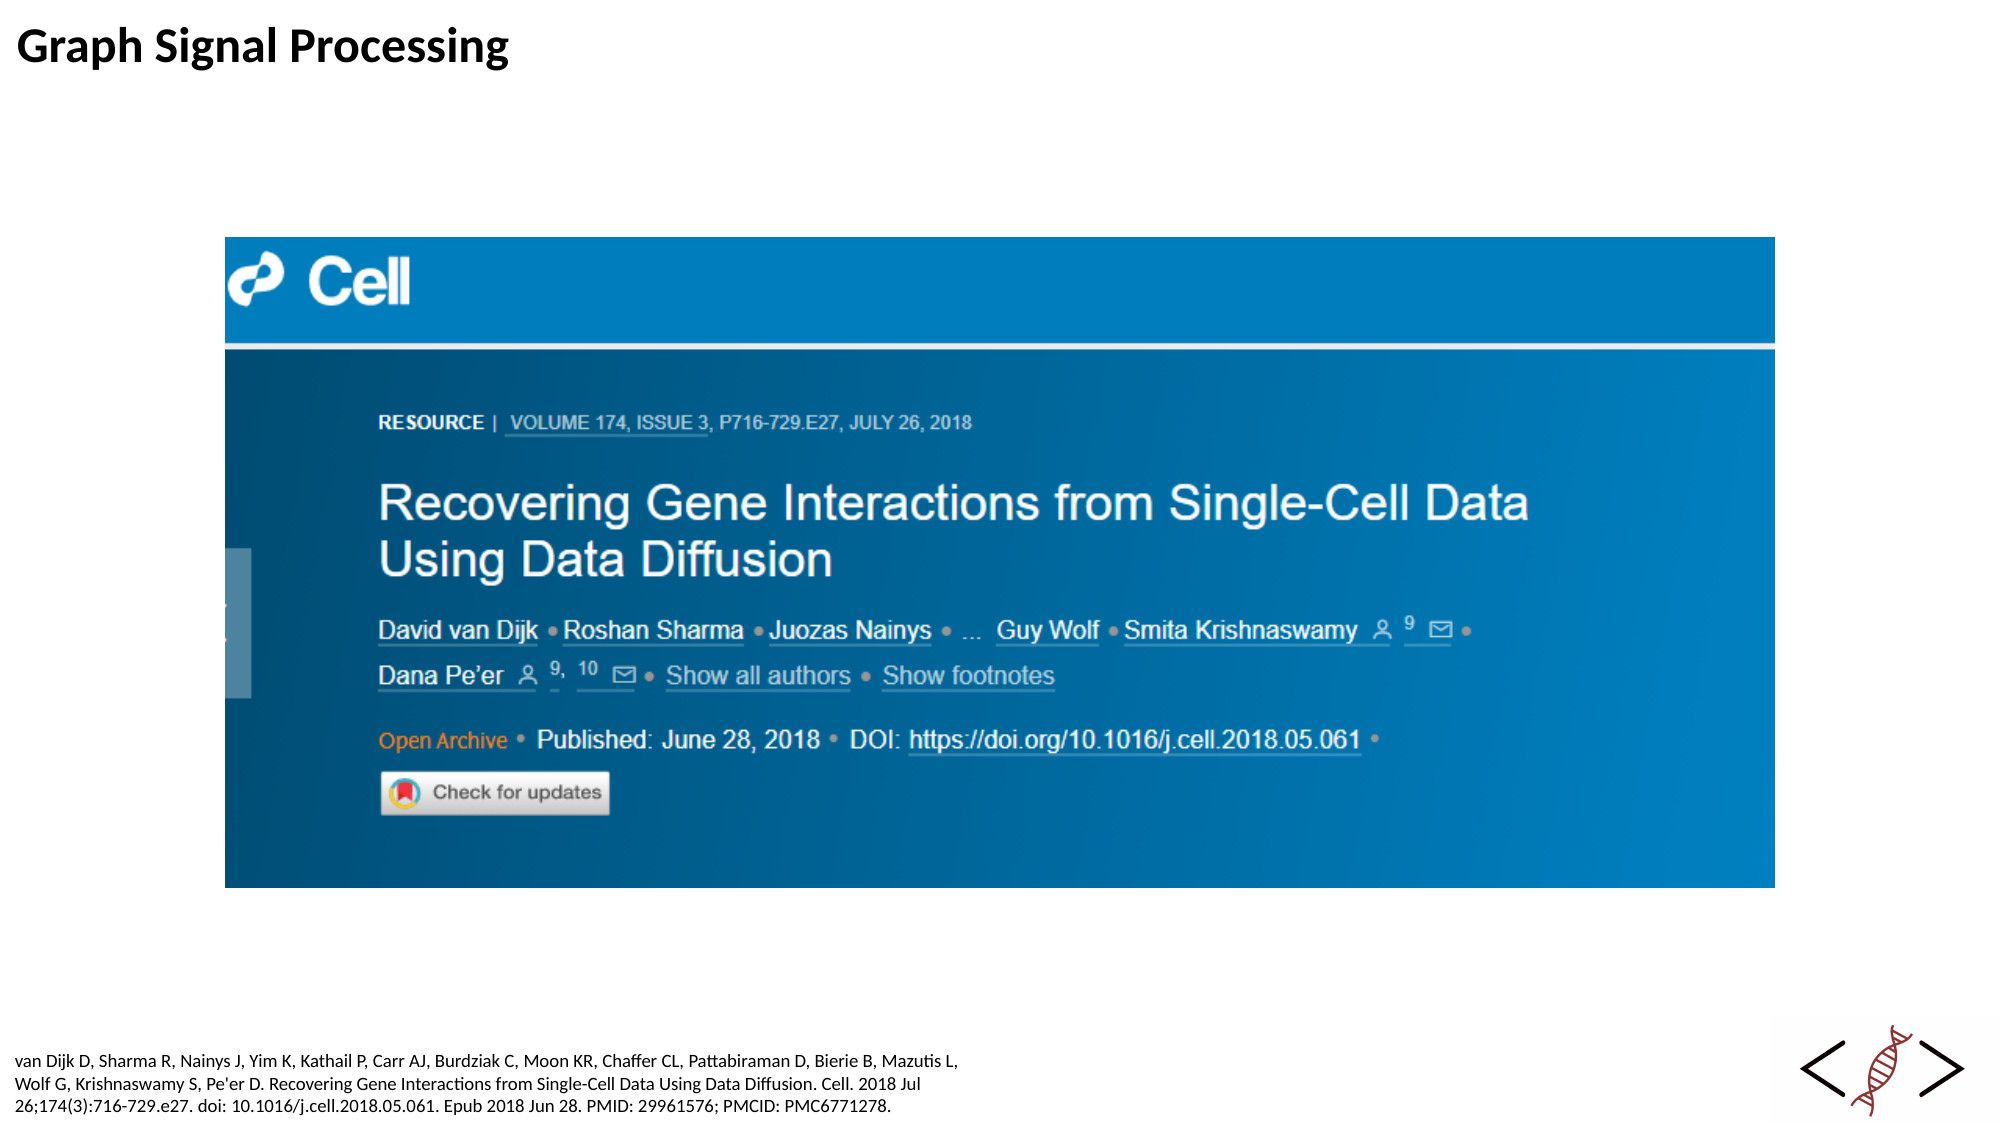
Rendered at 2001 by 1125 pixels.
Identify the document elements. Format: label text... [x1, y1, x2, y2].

picture [1124, 620, 1139, 637]
picture [447, 415, 484, 429]
picture [613, 666, 636, 682]
picture [579, 415, 589, 429]
picture [644, 541, 673, 576]
picture [581, 661, 598, 675]
picture [868, 494, 883, 520]
picture [784, 415, 800, 429]
picture [857, 620, 886, 639]
picture [621, 730, 645, 748]
picture [1372, 735, 1379, 742]
picture [719, 415, 731, 429]
picture [1462, 627, 1471, 635]
picture [1106, 730, 1113, 748]
picture [768, 666, 836, 684]
picture [607, 415, 615, 429]
picture [1109, 627, 1119, 635]
picture [1374, 619, 1391, 638]
picture [604, 494, 628, 529]
picture [482, 670, 503, 684]
picture [733, 415, 741, 429]
picture [421, 736, 431, 748]
picture [496, 494, 520, 520]
picture [668, 666, 689, 684]
picture [971, 730, 977, 748]
picture [862, 672, 870, 681]
picture [770, 625, 931, 646]
picture [851, 415, 892, 429]
picture [566, 620, 580, 639]
picture [954, 666, 983, 684]
picture [1116, 494, 1152, 520]
picture [1769, 1015, 2000, 1124]
picture [1504, 494, 1528, 520]
picture [915, 671, 945, 684]
picture [704, 735, 716, 748]
picture [765, 743, 778, 748]
picture [521, 494, 547, 520]
picture [579, 494, 601, 520]
picture [1242, 494, 1266, 529]
picture [1428, 484, 1458, 520]
picture [225, 343, 1775, 349]
picture [444, 494, 493, 520]
picture [852, 730, 892, 748]
picture [741, 494, 767, 520]
picture [831, 415, 838, 429]
picture [1326, 484, 1358, 520]
picture [638, 625, 648, 639]
picture [1083, 730, 1096, 748]
picture [823, 484, 838, 520]
picture [436, 732, 508, 748]
picture [1134, 730, 1141, 748]
picture [524, 541, 554, 576]
picture [441, 550, 448, 576]
picture [699, 415, 708, 429]
picture [766, 730, 792, 748]
picture [1085, 494, 1111, 520]
picture [931, 415, 950, 429]
picture [617, 415, 626, 429]
picture [785, 484, 792, 520]
picture [379, 733, 418, 753]
picture [1392, 484, 1396, 520]
picture [549, 415, 576, 429]
picture [942, 627, 952, 635]
picture [716, 494, 737, 520]
picture [638, 416, 651, 429]
picture [688, 541, 739, 576]
picture [1252, 730, 1260, 748]
picture [539, 730, 586, 748]
picture [773, 620, 847, 639]
picture [414, 550, 438, 576]
picture [796, 730, 803, 748]
picture [1281, 494, 1322, 520]
picture [1264, 730, 1277, 748]
picture [1351, 730, 1358, 748]
picture [779, 550, 805, 576]
picture [779, 425, 789, 429]
picture [884, 680, 895, 684]
picture [414, 494, 440, 520]
picture [1074, 620, 1100, 639]
picture [991, 494, 1013, 520]
picture [771, 415, 787, 429]
picture [1056, 484, 1086, 520]
picture [449, 625, 489, 639]
picture [882, 494, 908, 520]
picture [647, 484, 681, 520]
picture [743, 550, 766, 576]
picture [658, 635, 668, 639]
picture [597, 416, 603, 429]
picture [1017, 494, 1039, 520]
picture [1071, 730, 1078, 748]
picture [518, 665, 537, 684]
picture [492, 415, 497, 432]
picture [735, 671, 748, 684]
picture [645, 672, 654, 681]
picture [754, 627, 764, 635]
picture [807, 730, 820, 748]
picture [723, 730, 750, 748]
picture [838, 494, 864, 520]
picture [228, 251, 284, 307]
picture [910, 484, 986, 520]
picture [568, 494, 573, 520]
picture [510, 415, 548, 429]
picture [807, 415, 817, 429]
picture [453, 550, 503, 585]
picture [582, 620, 634, 639]
picture [976, 730, 1017, 748]
text_box van Dijk D, Sharma R, Nainys J, Yim K, Kathail P, Carr AJ, Burdziak C, Moon KR, Chaffer CL, Pattabiraman D, Bierie B, Mazutis L, Wolf G, Krishnaswamy S, Pe'er D. Recovering Gene Interactions from Single-Cell Data Using Data Diffusion. Cell. 2018 Jul 26;174(3):716-729.e27. doi: 10.1016/j.cell.2018.05.061. Epub 2018 Jun 28. PMID: 29961576; PMCID: PMC6771278. [0, 1041, 1000, 1124]
picture [1361, 494, 1386, 520]
picture [911, 730, 922, 748]
picture [381, 541, 411, 576]
picture [413, 670, 437, 684]
picture [1254, 625, 1344, 639]
picture [1142, 621, 1188, 639]
picture [685, 494, 711, 520]
text_box Graph Signal Processing [2, 4, 525, 80]
picture [225, 549, 251, 698]
picture [643, 415, 666, 429]
picture [899, 415, 919, 429]
picture [1170, 484, 1200, 520]
picture [830, 735, 838, 742]
picture [661, 730, 673, 748]
picture [675, 620, 709, 639]
picture [1126, 635, 1136, 639]
picture [550, 494, 565, 520]
picture [711, 625, 744, 639]
picture [551, 661, 561, 675]
picture [698, 671, 728, 684]
picture [1461, 494, 1486, 520]
picture [1217, 730, 1249, 748]
picture [378, 415, 404, 429]
picture [1430, 621, 1452, 637]
picture [1286, 730, 1297, 748]
picture [884, 666, 905, 684]
picture [998, 620, 1028, 639]
picture [667, 415, 692, 429]
picture [676, 735, 701, 748]
picture [809, 550, 831, 576]
picture [1179, 735, 1189, 748]
picture [379, 620, 539, 646]
picture [1198, 620, 1250, 639]
picture [1049, 620, 1073, 639]
picture [818, 417, 828, 429]
picture [657, 620, 672, 637]
picture [1489, 484, 1502, 520]
picture [589, 730, 618, 748]
picture [557, 541, 625, 576]
picture [1191, 730, 1208, 748]
picture [380, 666, 409, 684]
picture [518, 735, 525, 742]
picture [1300, 730, 1311, 748]
picture [691, 671, 695, 684]
picture [981, 666, 1042, 684]
picture [1125, 625, 1389, 646]
picture [744, 415, 768, 429]
picture [1216, 494, 1238, 520]
picture [909, 730, 1361, 756]
picture [1045, 671, 1055, 684]
picture [997, 625, 1098, 646]
picture [839, 671, 851, 684]
picture [1406, 616, 1415, 629]
picture [381, 484, 414, 520]
picture [955, 415, 960, 429]
picture [1117, 730, 1130, 748]
picture [310, 256, 409, 305]
picture [380, 620, 442, 639]
picture [797, 494, 820, 520]
picture [1205, 494, 1210, 520]
picture [445, 666, 475, 684]
picture [1271, 484, 1277, 520]
picture [380, 771, 610, 815]
picture [407, 415, 443, 429]
picture [1403, 484, 1407, 520]
picture [771, 550, 775, 576]
picture [1321, 730, 1347, 748]
picture [752, 666, 759, 684]
picture [963, 415, 972, 429]
picture [679, 550, 684, 576]
picture [549, 627, 557, 635]
